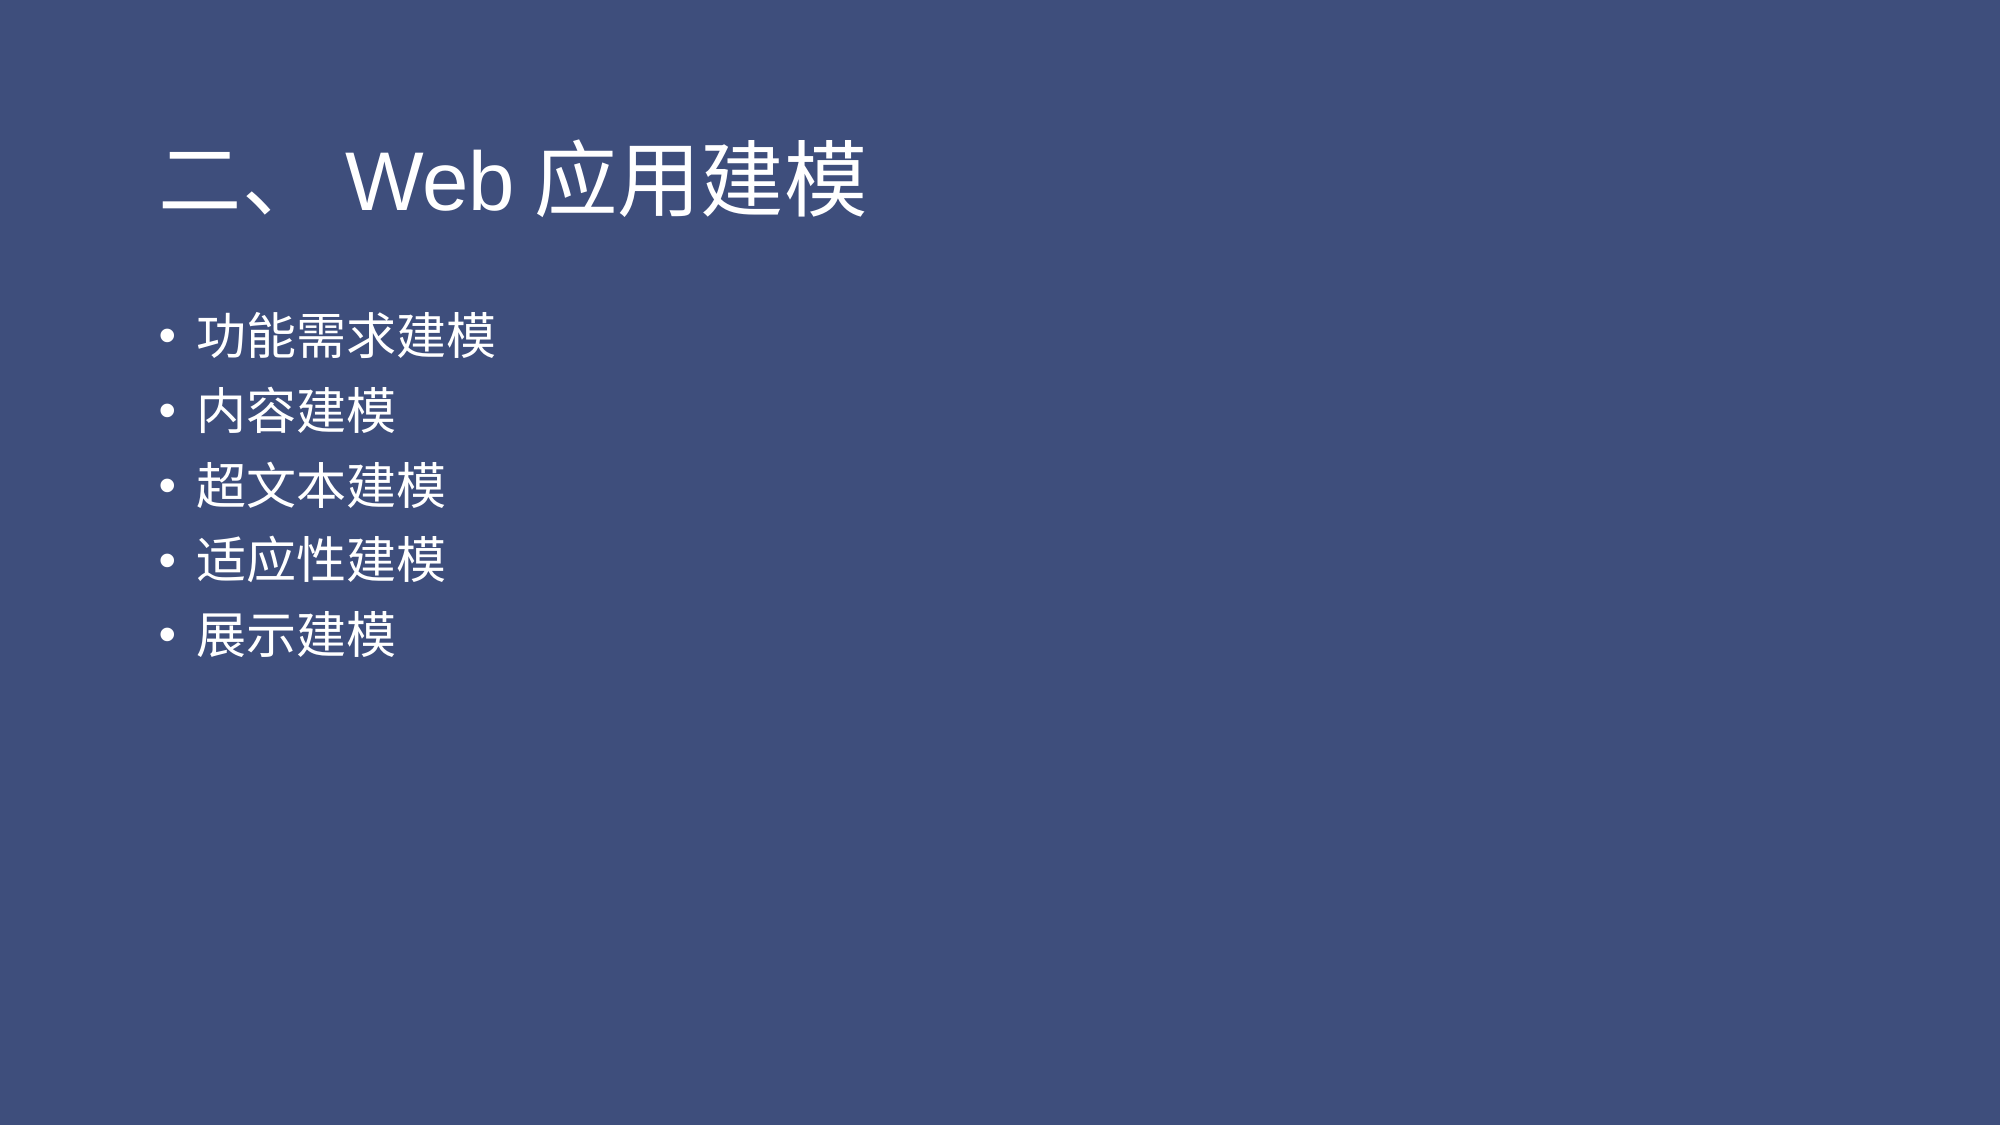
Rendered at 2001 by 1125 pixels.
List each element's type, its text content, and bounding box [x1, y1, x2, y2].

list 功能需求建模 内容建模 超文本建模 适应性建模 展示建模 [143, 303, 1857, 1013]
title 二、Web应用建模 [143, 54, 1857, 280]
